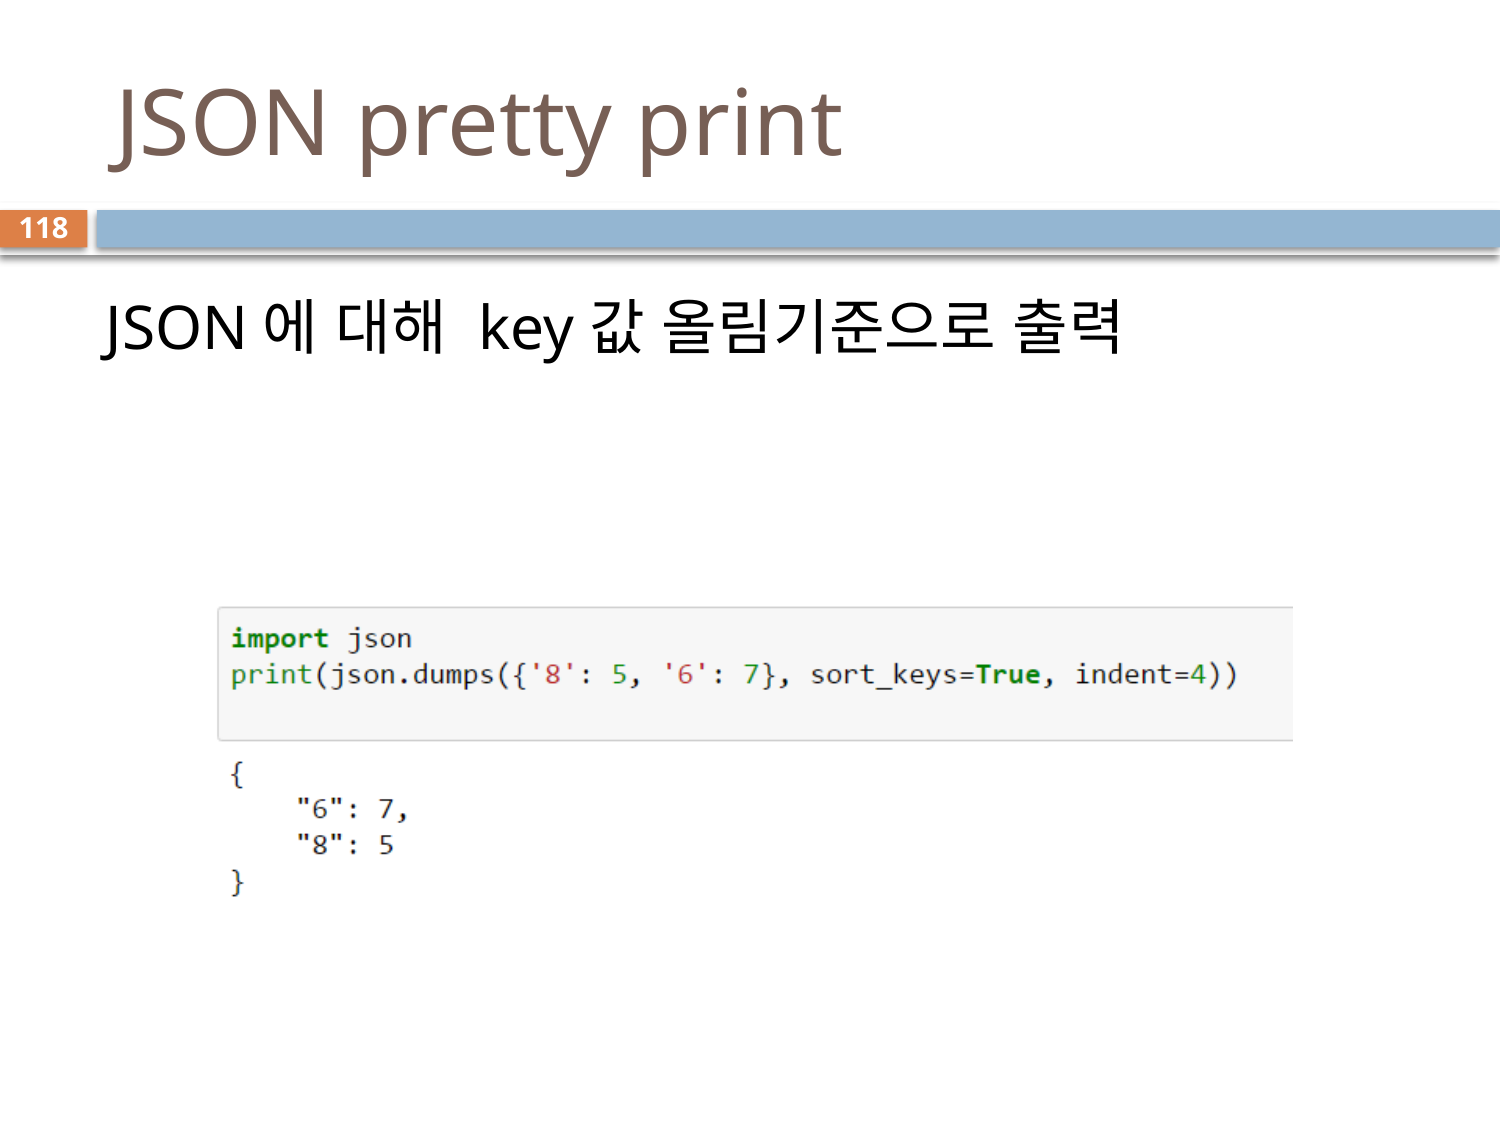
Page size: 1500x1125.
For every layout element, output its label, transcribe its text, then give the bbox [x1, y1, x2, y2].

list JSON에 대해 key값 올림기준으로 출력 [75, 267, 1425, 480]
picture [204, 573, 1293, 917]
slide_number 118 [0, 208, 88, 249]
title JSON pretty print [100, 37, 1438, 200]
